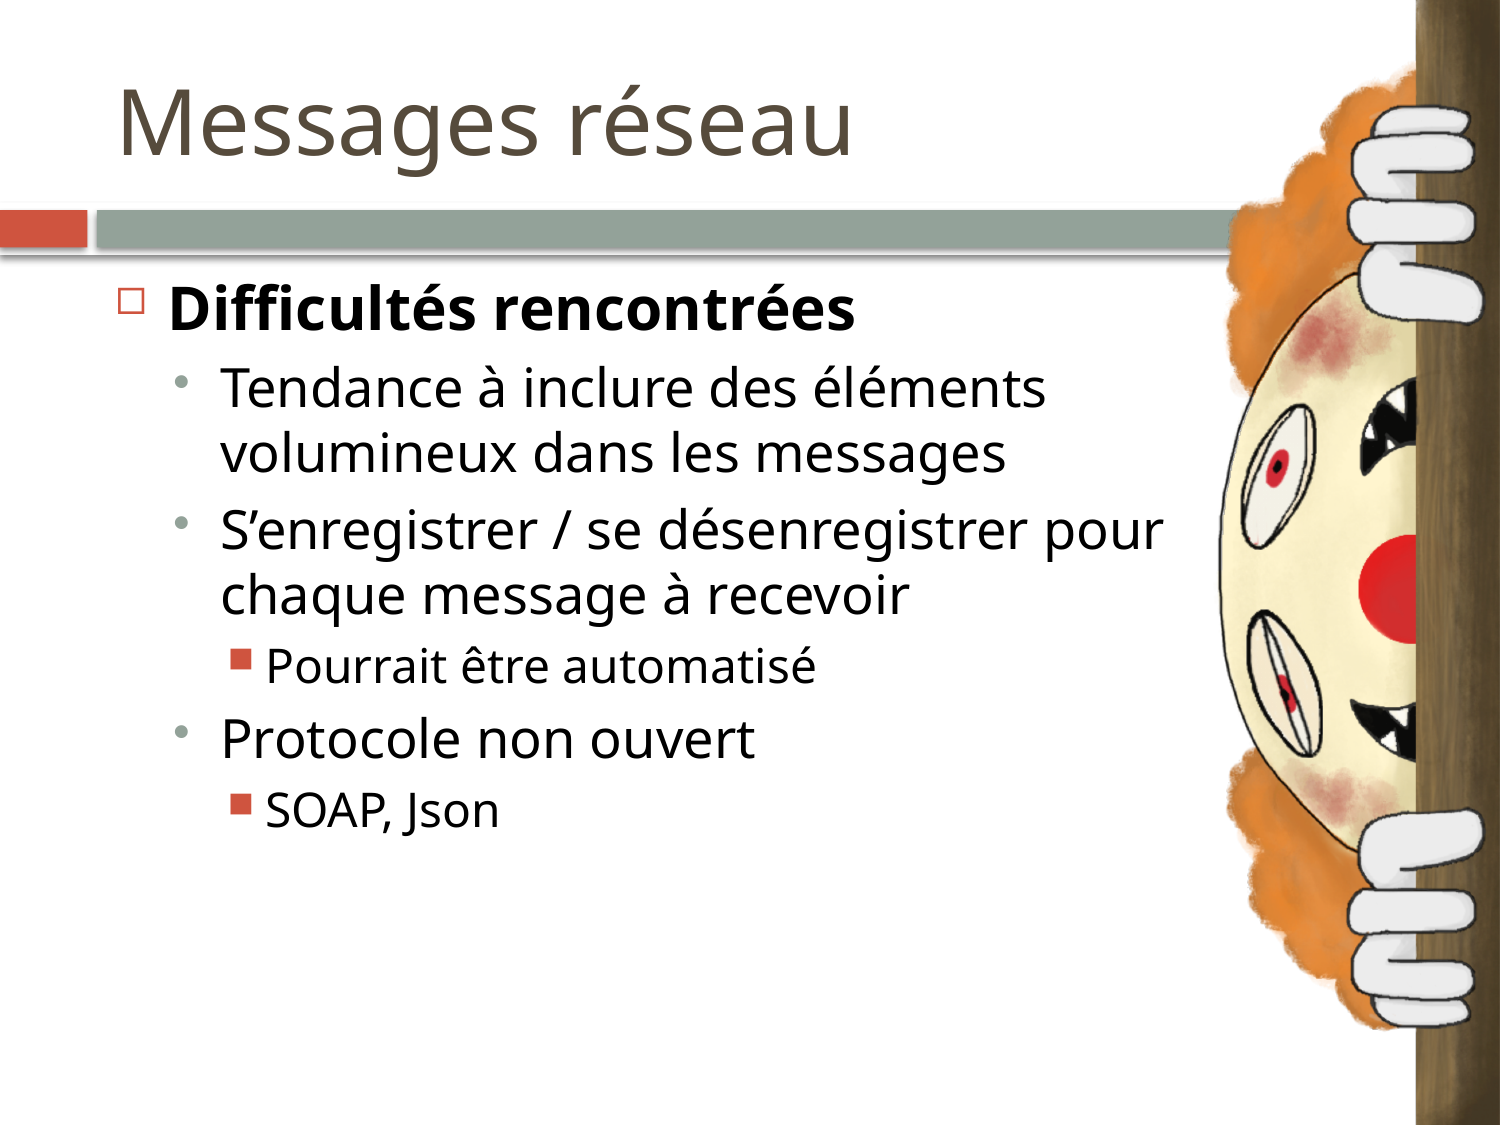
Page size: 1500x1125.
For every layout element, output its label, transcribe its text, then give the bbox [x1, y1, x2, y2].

picture [1213, 0, 1500, 1125]
title Messages réseau [100, 37, 1438, 200]
list Difficultés rencontrées Tendance à inclure des éléments volumineux dans les messages S’enregistrer / se désenregistrer pour chaque message à recevoir Pourrait être automatisé Protocole non ouvert SOAP, Json [100, 262, 1188, 1000]
